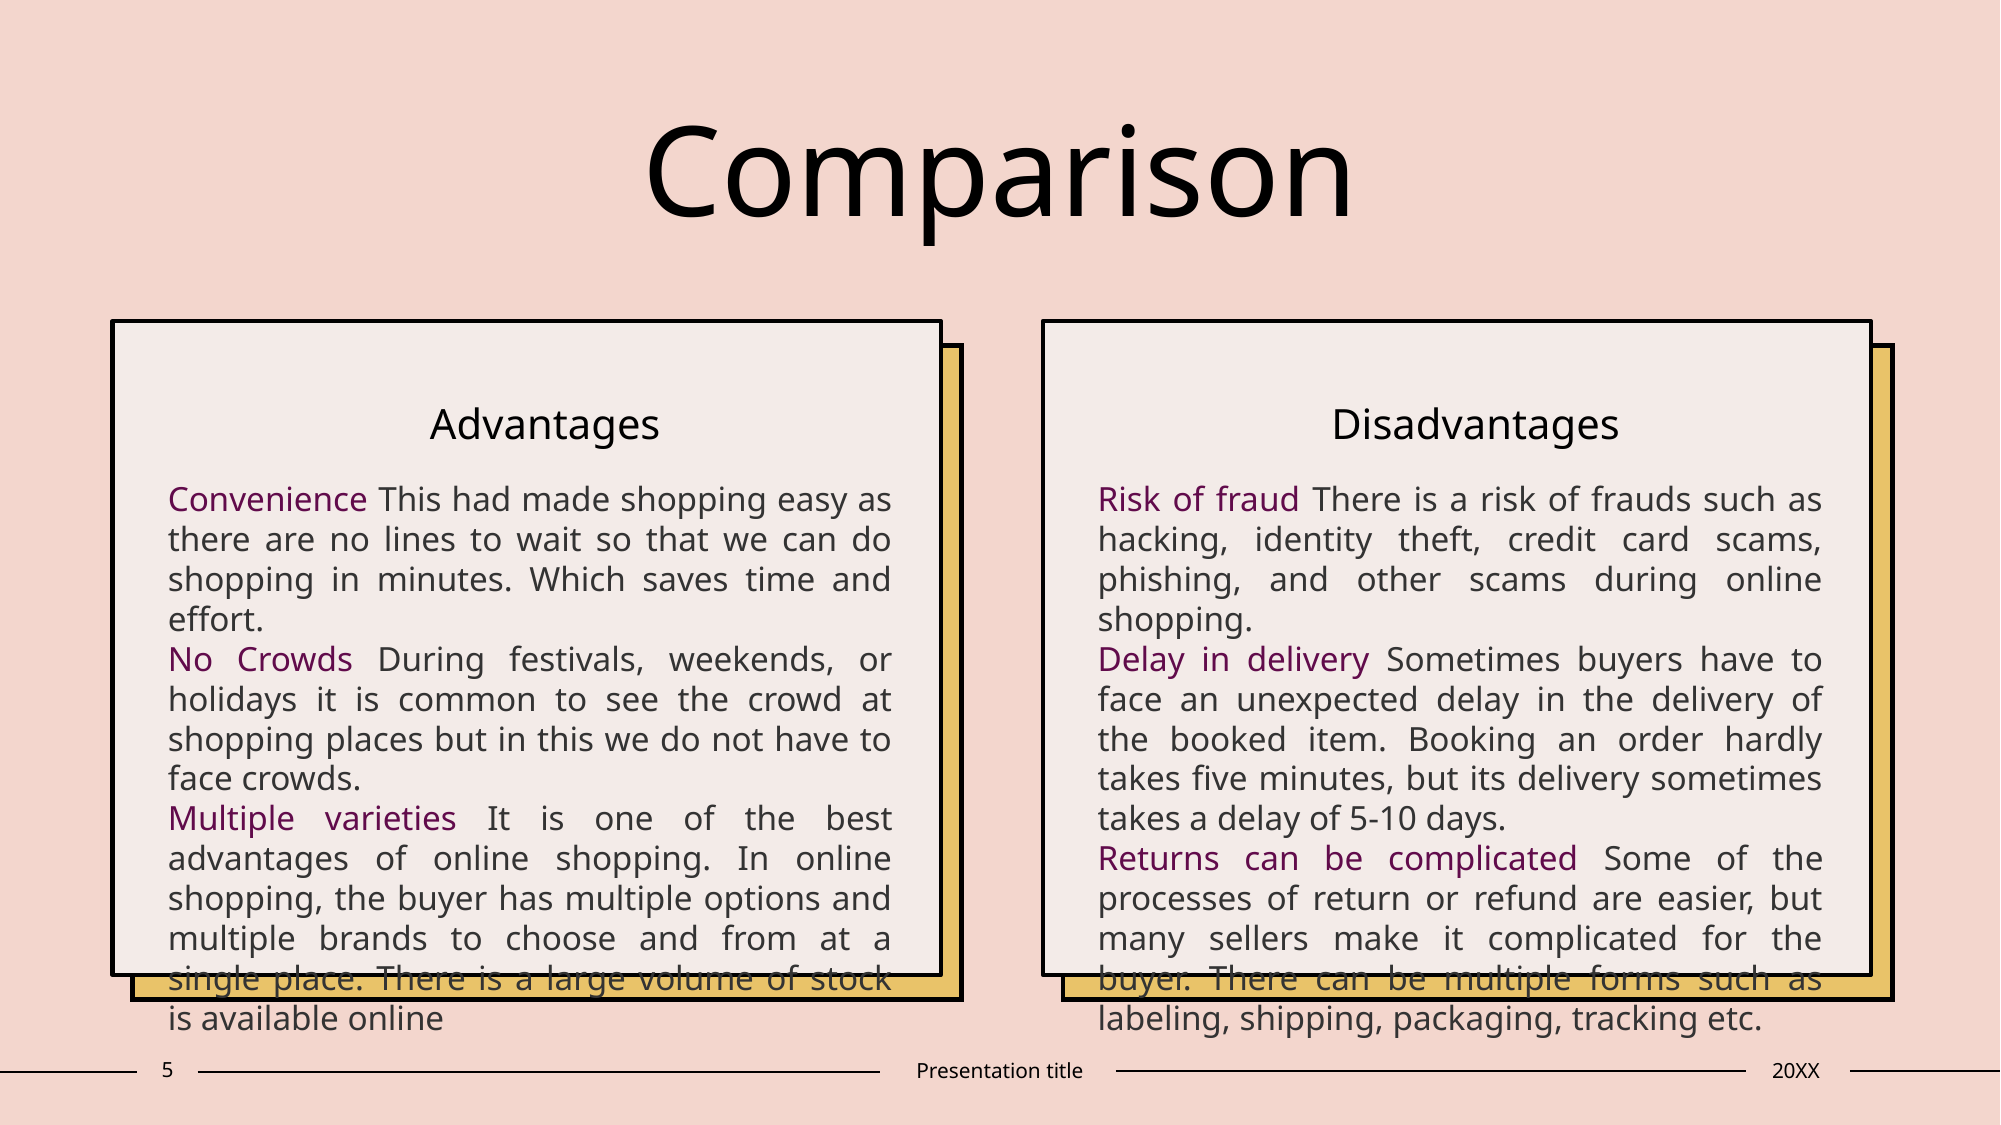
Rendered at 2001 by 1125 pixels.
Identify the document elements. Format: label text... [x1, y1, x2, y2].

list Risk of fraud There is a risk of frauds such as hacking, identity theft, credit card scams, phishing, and other scams during online shopping. Delay in delivery Sometimes buyers have to face an unexpected delay in the delivery of the booked item. Booking an order hardly takes five minutes, but its delivery sometimes takes a delay of 5-10 days. Returns can be complicated Some of the processes of return or refund are easier, but many sellers make it complicated for the buyer. There can be multiple forms such as labeling, shipping, packaging, tracking etc. [1082, 470, 1839, 928]
list Disadvantages [1041, 319, 1873, 977]
slide_number 20XX [1743, 1050, 1849, 1091]
slide_number 5 [137, 1050, 198, 1091]
list Advantages [110, 319, 943, 977]
footer Presentation title [879, 1050, 1120, 1091]
title Comparison [187, 83, 1813, 251]
list Convenience This had made shopping easy as there are no lines to wait so that we can do shopping in minutes. Which saves time and effort. No Crowds During festivals, weekends, or holidays it is common to see the crowd at shopping places but in this we do not have to face crowds. Multiple varieties It is one of the best advantages of online shopping. In online shopping, the buyer has multiple options and multiple brands to choose and from at a single place. There is a large volume of stock is available online [153, 470, 909, 928]
